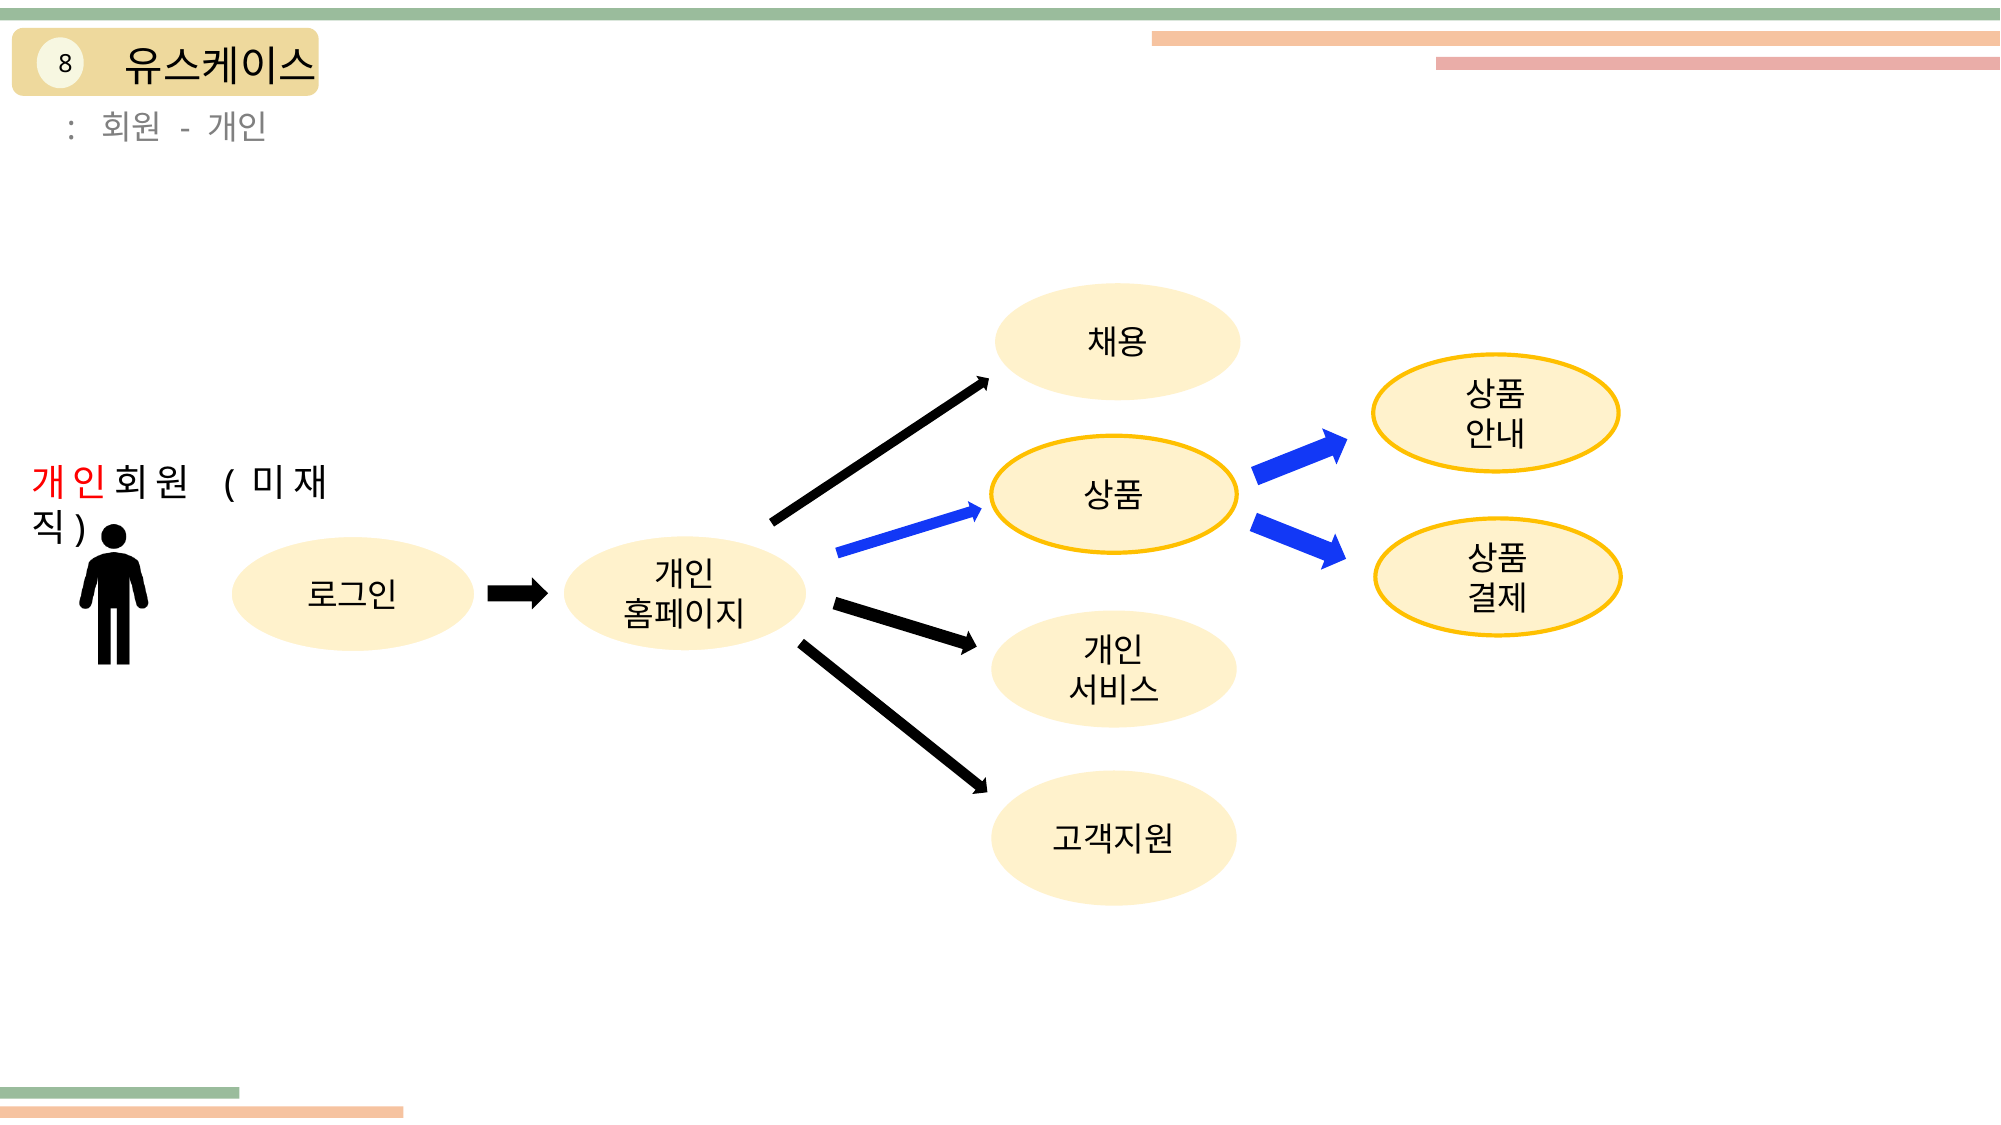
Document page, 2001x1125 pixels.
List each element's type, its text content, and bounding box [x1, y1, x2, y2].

text_box [1435, 56, 2000, 71]
text_box 개인회원 (미재직) [16, 451, 343, 556]
text_box [795, 637, 989, 796]
text_box [0, 7, 2000, 21]
text_box 유스케이스 [109, 32, 417, 97]
text_box : 회원 - 개인 [51, 98, 320, 154]
text_box [1248, 511, 1348, 572]
text_box 8 [35, 36, 85, 90]
text_box [1249, 426, 1349, 487]
text_box [10, 26, 318, 97]
text_box 채용 [993, 281, 1243, 402]
text_box 상품 안내 [1371, 352, 1621, 474]
text_box 개인 홈페이지 [560, 533, 810, 654]
text_box [833, 499, 984, 560]
text_box 고객지원 [989, 768, 1239, 908]
text_box [0, 1105, 404, 1119]
picture [38, 519, 189, 670]
text_box 로그인 [228, 533, 478, 655]
text_box 개인 서비스 [989, 608, 1239, 730]
text_box 상품 [989, 434, 1239, 555]
text_box 상품 결제 [1373, 516, 1623, 637]
text_box [831, 595, 979, 658]
text_box [486, 574, 550, 612]
text_box [767, 374, 991, 529]
text_box [1151, 30, 2000, 47]
text_box [0, 1086, 240, 1100]
